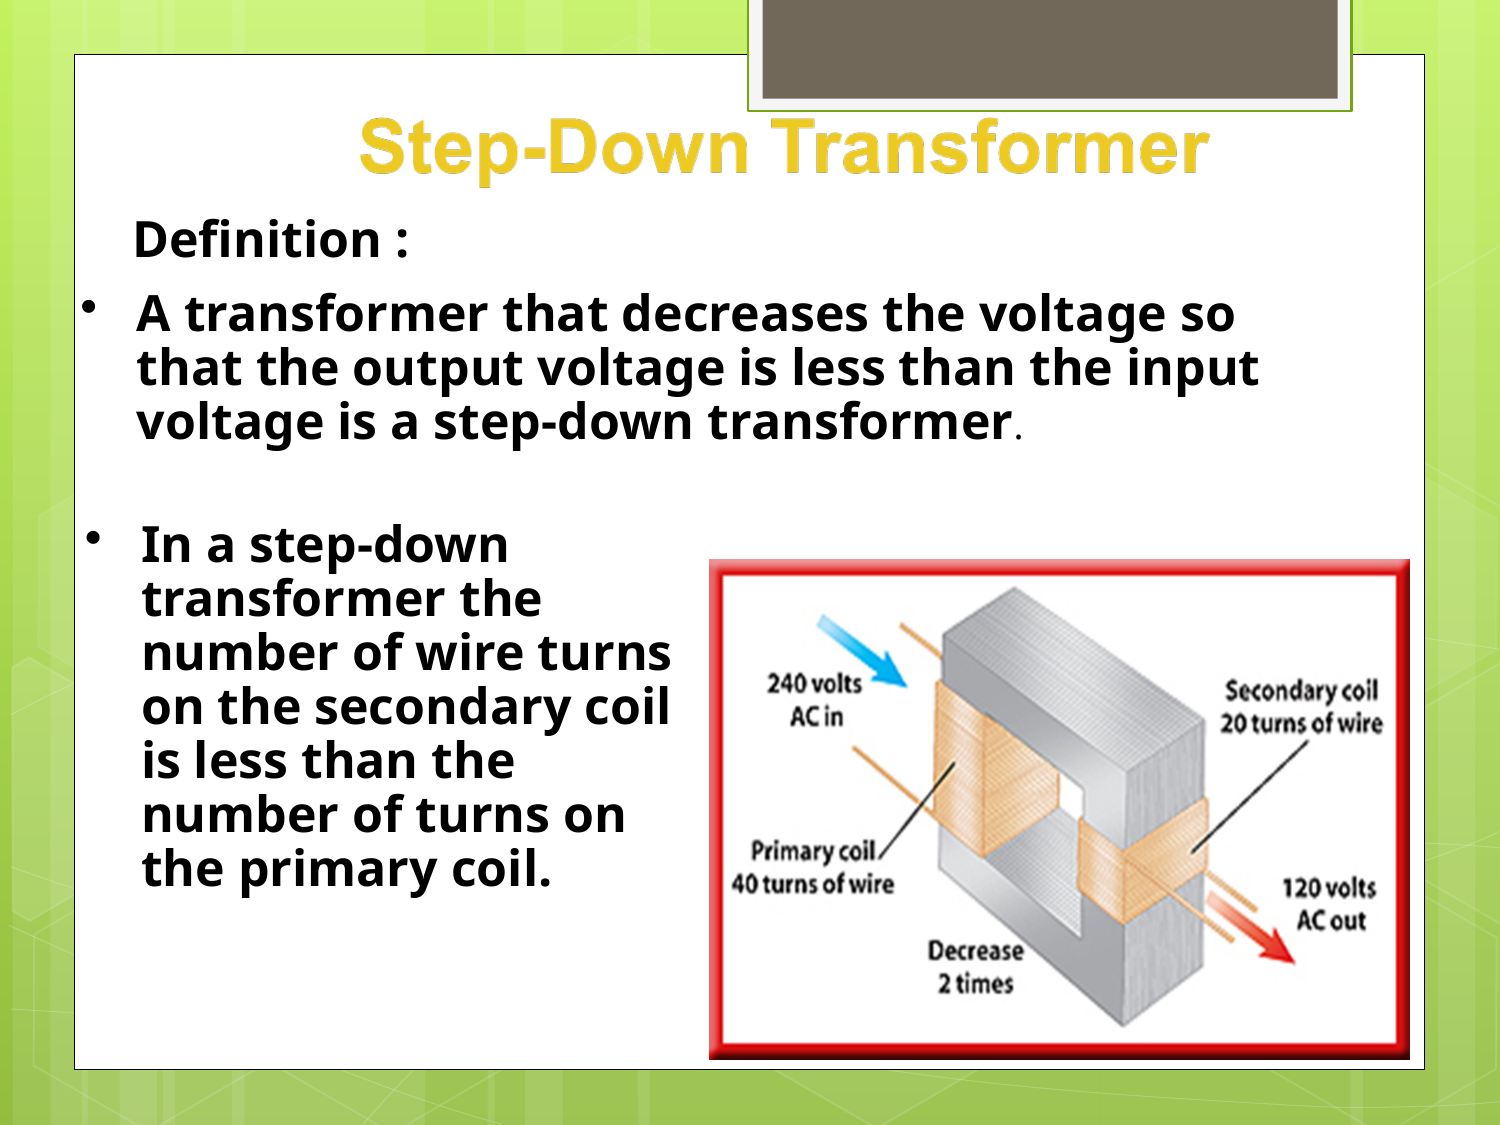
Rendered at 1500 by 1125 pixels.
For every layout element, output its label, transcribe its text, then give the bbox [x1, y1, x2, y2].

text_box In a step-down transformer the number of wire turns on the secondary coil is less than the number of turns on the primary coil. [70, 512, 721, 905]
text_box Definition : A transformer that decreases the voltage so that the output voltage is less than the input voltage is a step-down transformer. [65, 206, 1354, 458]
picture [709, 559, 1410, 1061]
picture [312, 76, 1500, 235]
